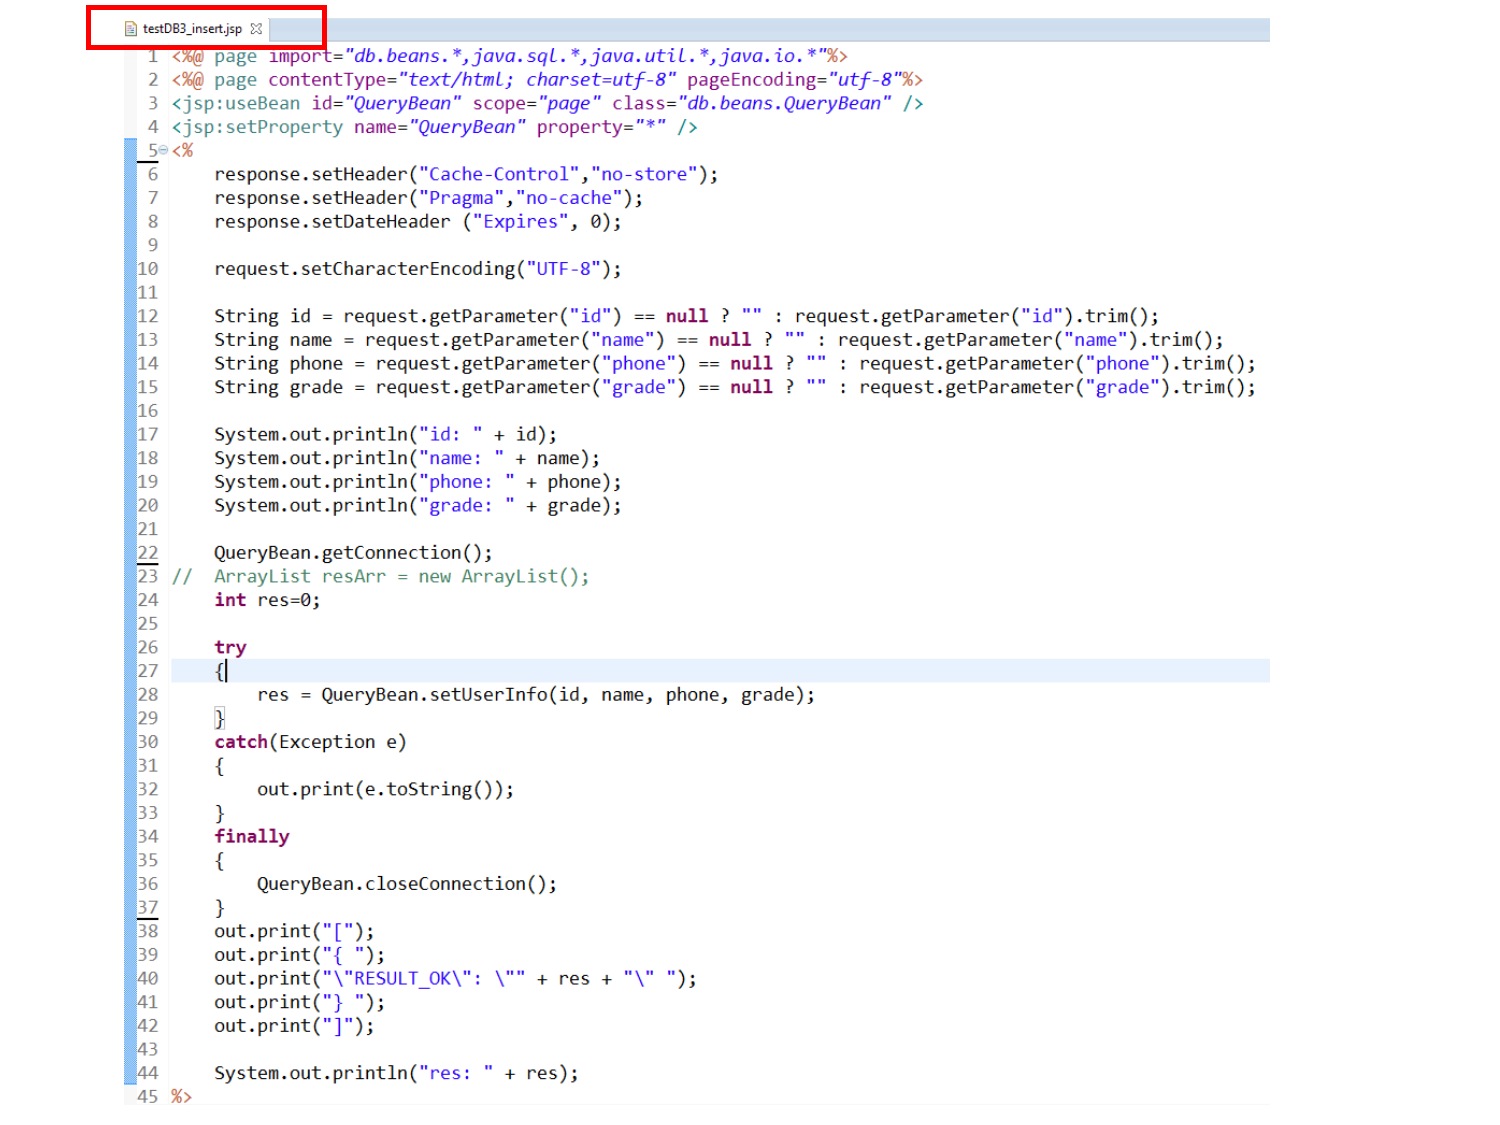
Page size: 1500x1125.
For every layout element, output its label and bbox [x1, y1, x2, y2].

text_box [88, 7, 325, 48]
picture [123, 18, 1271, 1105]
